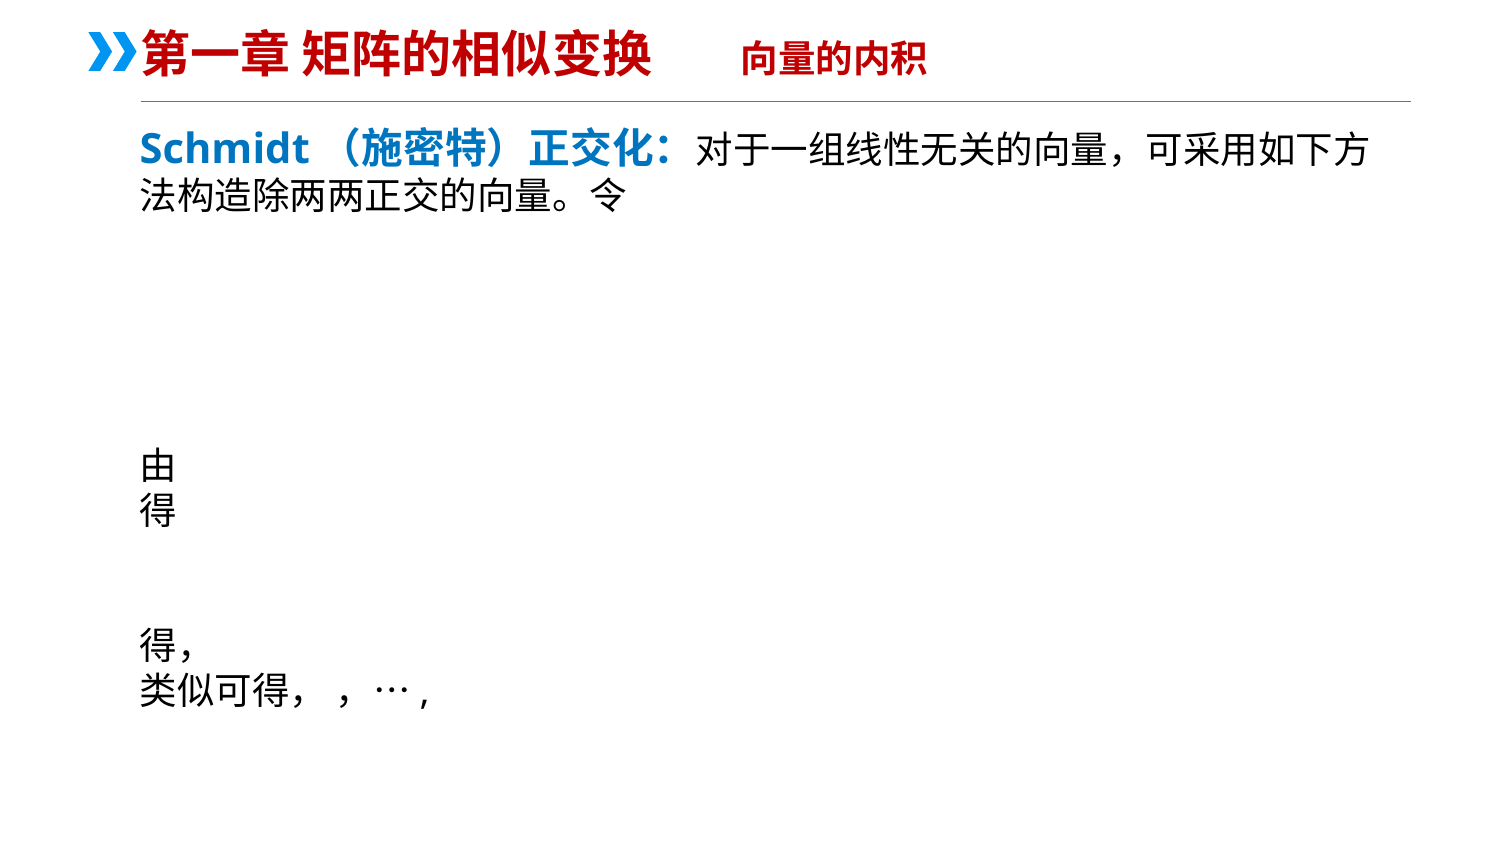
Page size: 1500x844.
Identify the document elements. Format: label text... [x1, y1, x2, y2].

text_box [111, 30, 139, 73]
text_box [86, 30, 114, 73]
text_box 第一章 矩阵的相似变换 向量的内积 [140, 20, 1341, 84]
